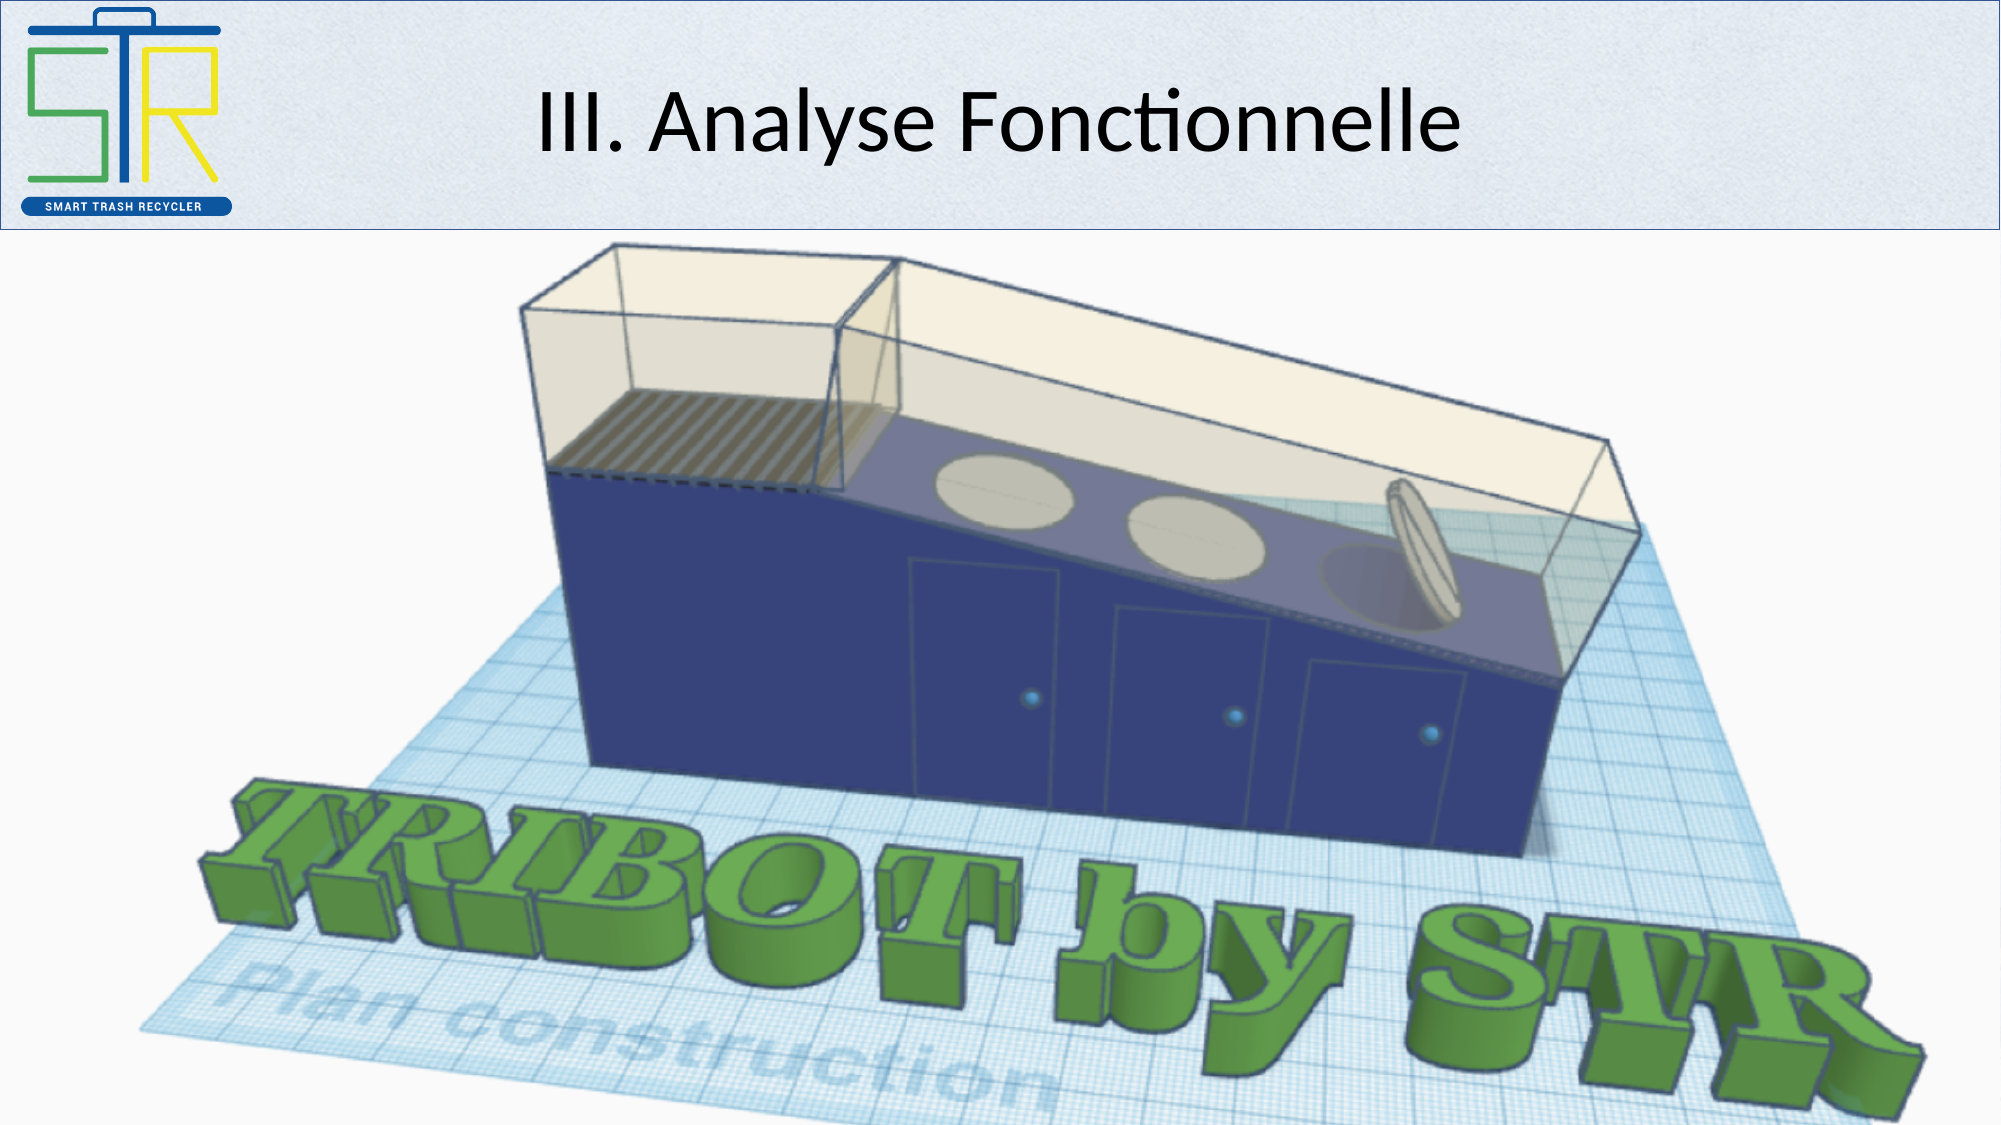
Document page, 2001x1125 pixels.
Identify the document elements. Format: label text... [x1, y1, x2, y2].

picture [21, 7, 232, 216]
text_box III. Analyse Fonctionnelle [0, 0, 2000, 229]
picture [0, 0, 2001, 1125]
